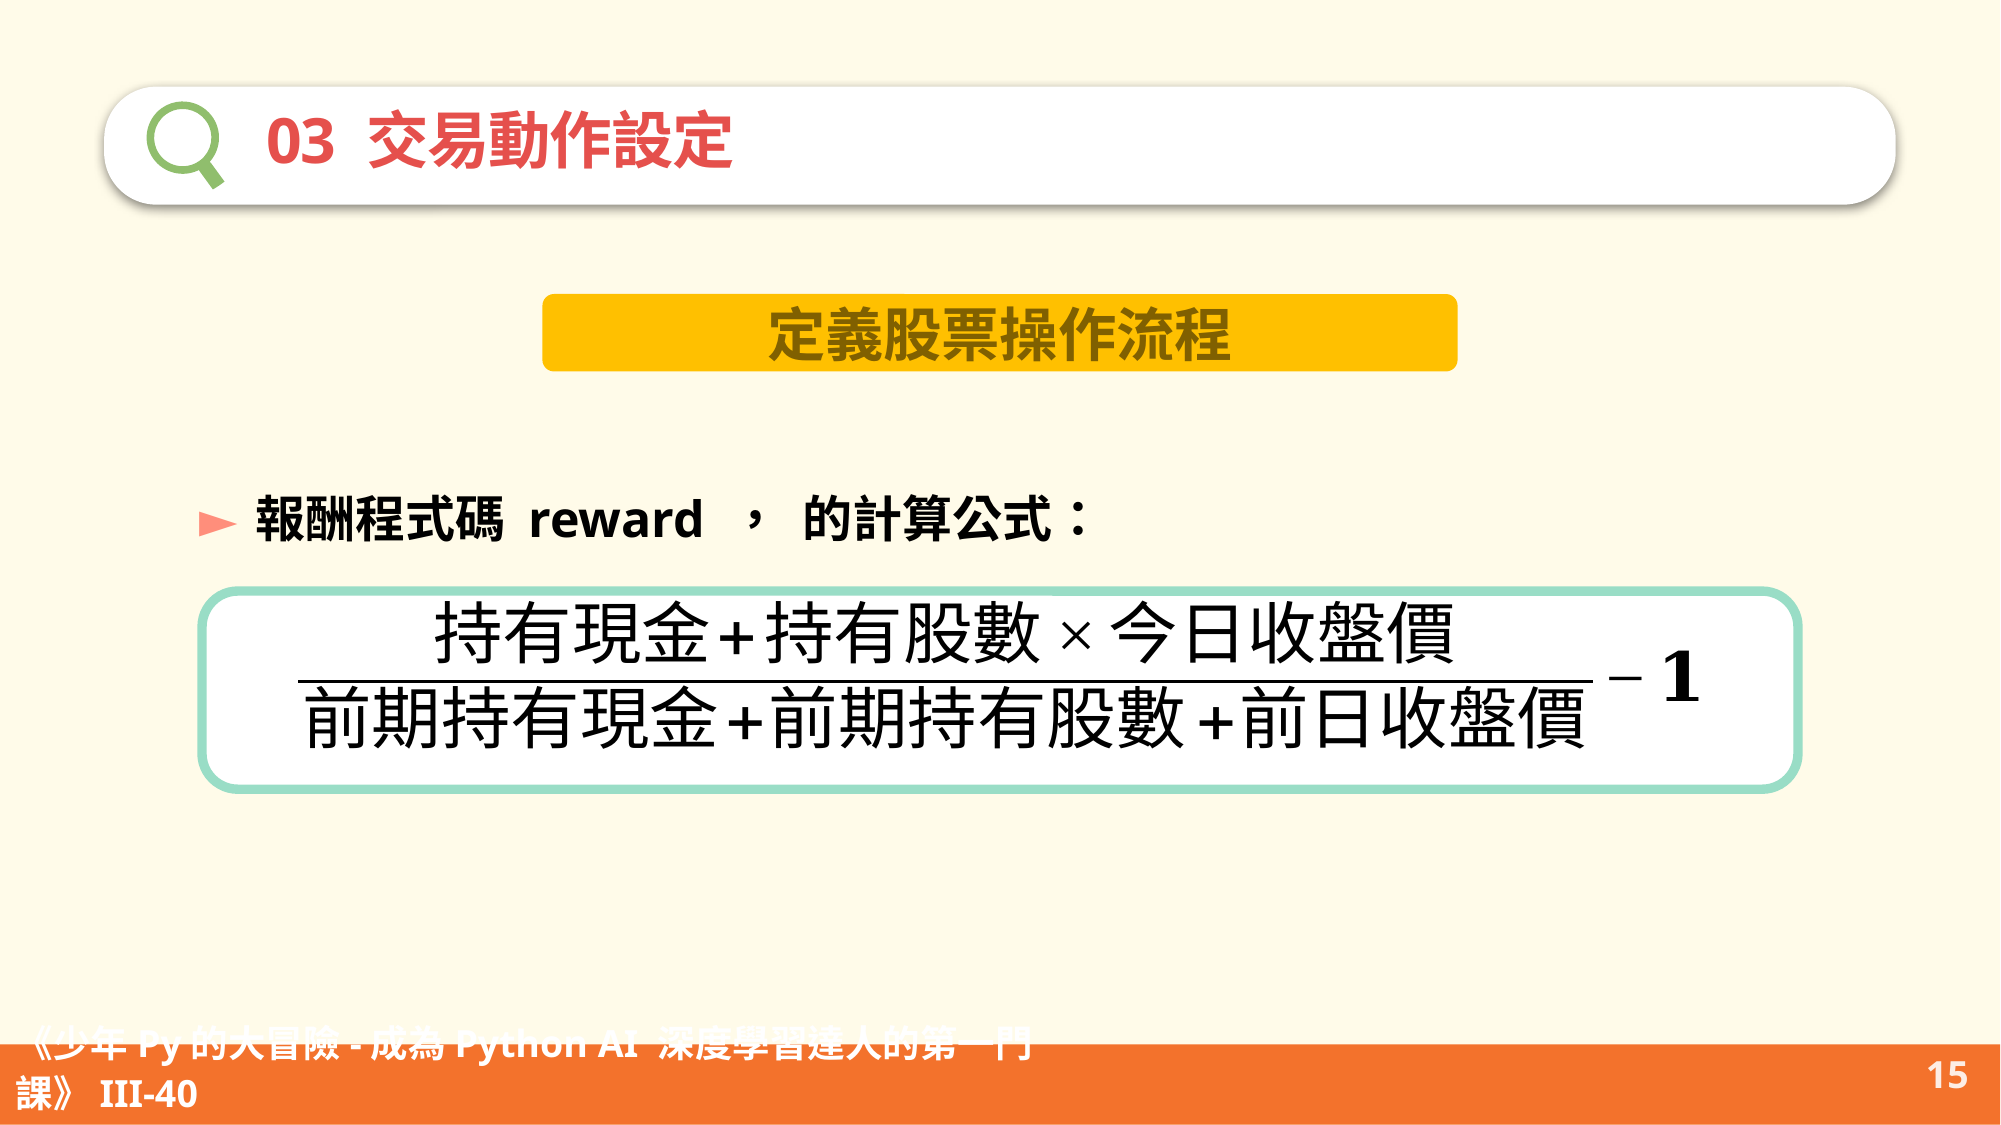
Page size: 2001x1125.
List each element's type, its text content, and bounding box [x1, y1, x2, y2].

list 03 交易動作設定 [257, 106, 1838, 185]
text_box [201, 590, 1799, 790]
slide_number 15 [1912, 1047, 1982, 1111]
text_box 定義股票操作流程 [542, 293, 1458, 372]
